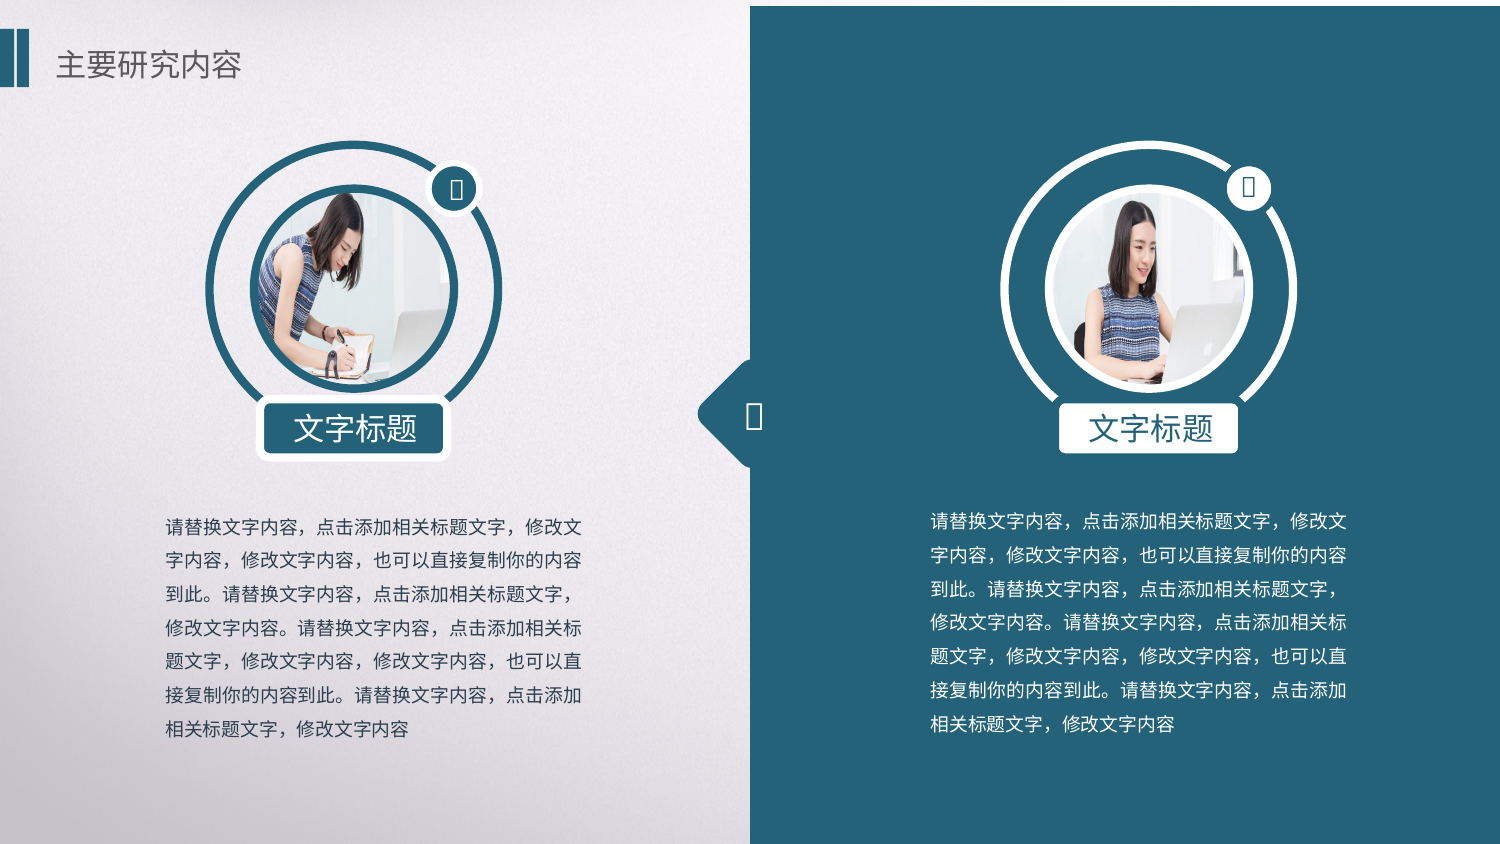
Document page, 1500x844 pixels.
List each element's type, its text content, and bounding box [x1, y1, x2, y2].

text_box [1053, 398, 1241, 459]
text_box [696, 358, 808, 470]
text_box [258, 398, 446, 459]
text_box [208, 143, 500, 402]
text_box 请替换文字内容，点击添加相关标题文字，修改文字内容，修改文字内容，也可以直接复制你的内容到此。请替换文字内容，点击添加相关标题文字，修改文字内容。请替换文字内容，点击添加相关标题文字，修改文字内容，修改文字内容，也可以直接复制你的内容到此。请替换文字内容，点击添加相关标题文字，修改文字内容 [150, 496, 597, 748]
text_box [427, 172, 433, 205]
picture [0, 0, 1500, 844]
text_box 文字标题 [1059, 401, 1243, 454]
text_box  [433, 164, 481, 214]
text_box 文字标题 [264, 401, 448, 454]
text_box [0, 28, 15, 88]
text_box 主要研究内容 [40, 37, 412, 91]
text_box [1003, 143, 1295, 402]
text_box  [728, 385, 781, 445]
text_box [16, 28, 30, 88]
text_box 请替换文字内容，点击添加相关标题文字，修改文字内容，修改文字内容，也可以直接复制你的内容到此。请替换文字内容，点击添加相关标题文字，修改文字内容。请替换文字内容，点击添加相关标题文字，修改文字内容，修改文字内容，也可以直接复制你的内容到此。请替换文字内容，点击添加相关标题文字，修改文字内容 [915, 491, 1362, 743]
text_box [749, 5, 1500, 844]
text_box  [1225, 161, 1273, 211]
text_box [1235, 211, 1263, 215]
